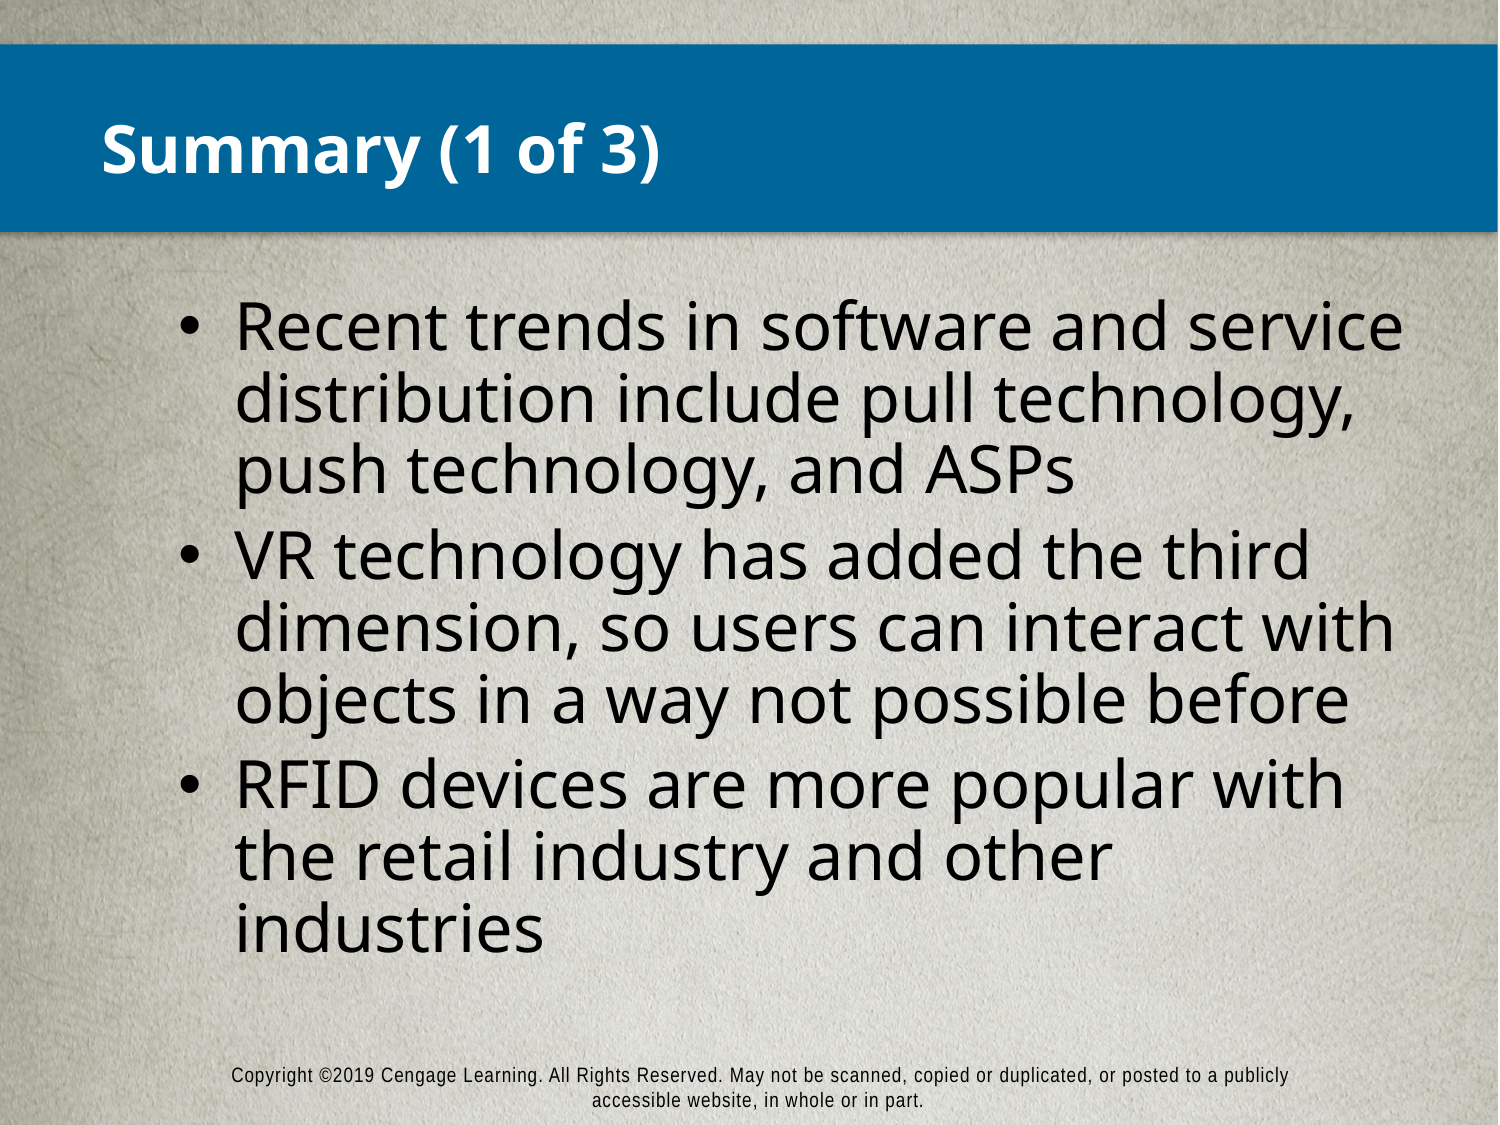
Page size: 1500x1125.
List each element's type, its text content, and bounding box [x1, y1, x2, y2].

picture [0, 0, 1498, 44]
title Summary (1 of 3) [86, 75, 1437, 220]
list Recent trends in software and service distribution include pull technology, push technology, and ASPs VR technology has added the third dimension, so users can interact with objects in a way not possible before RFID devices are more popular with the retail industry and other industries [163, 285, 1447, 945]
picture [0, 233, 1498, 1123]
